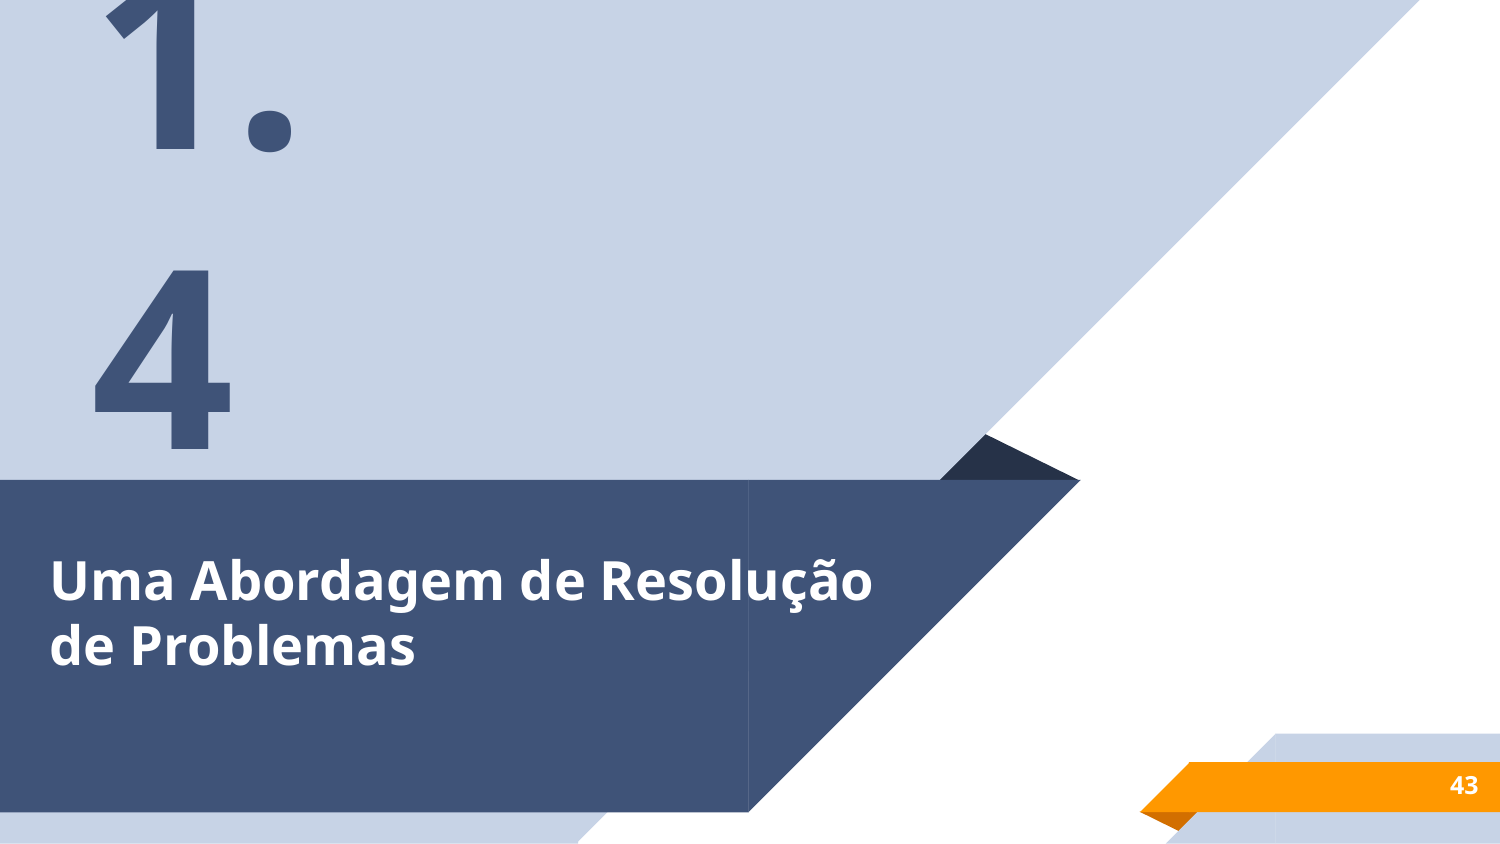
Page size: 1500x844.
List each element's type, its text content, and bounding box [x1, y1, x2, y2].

text_box 1.4 [76, 0, 434, 515]
slide_number ‹#› [1249, 760, 1494, 813]
title Uma Abordagem de Resolução de Problemas [34, 501, 1179, 692]
